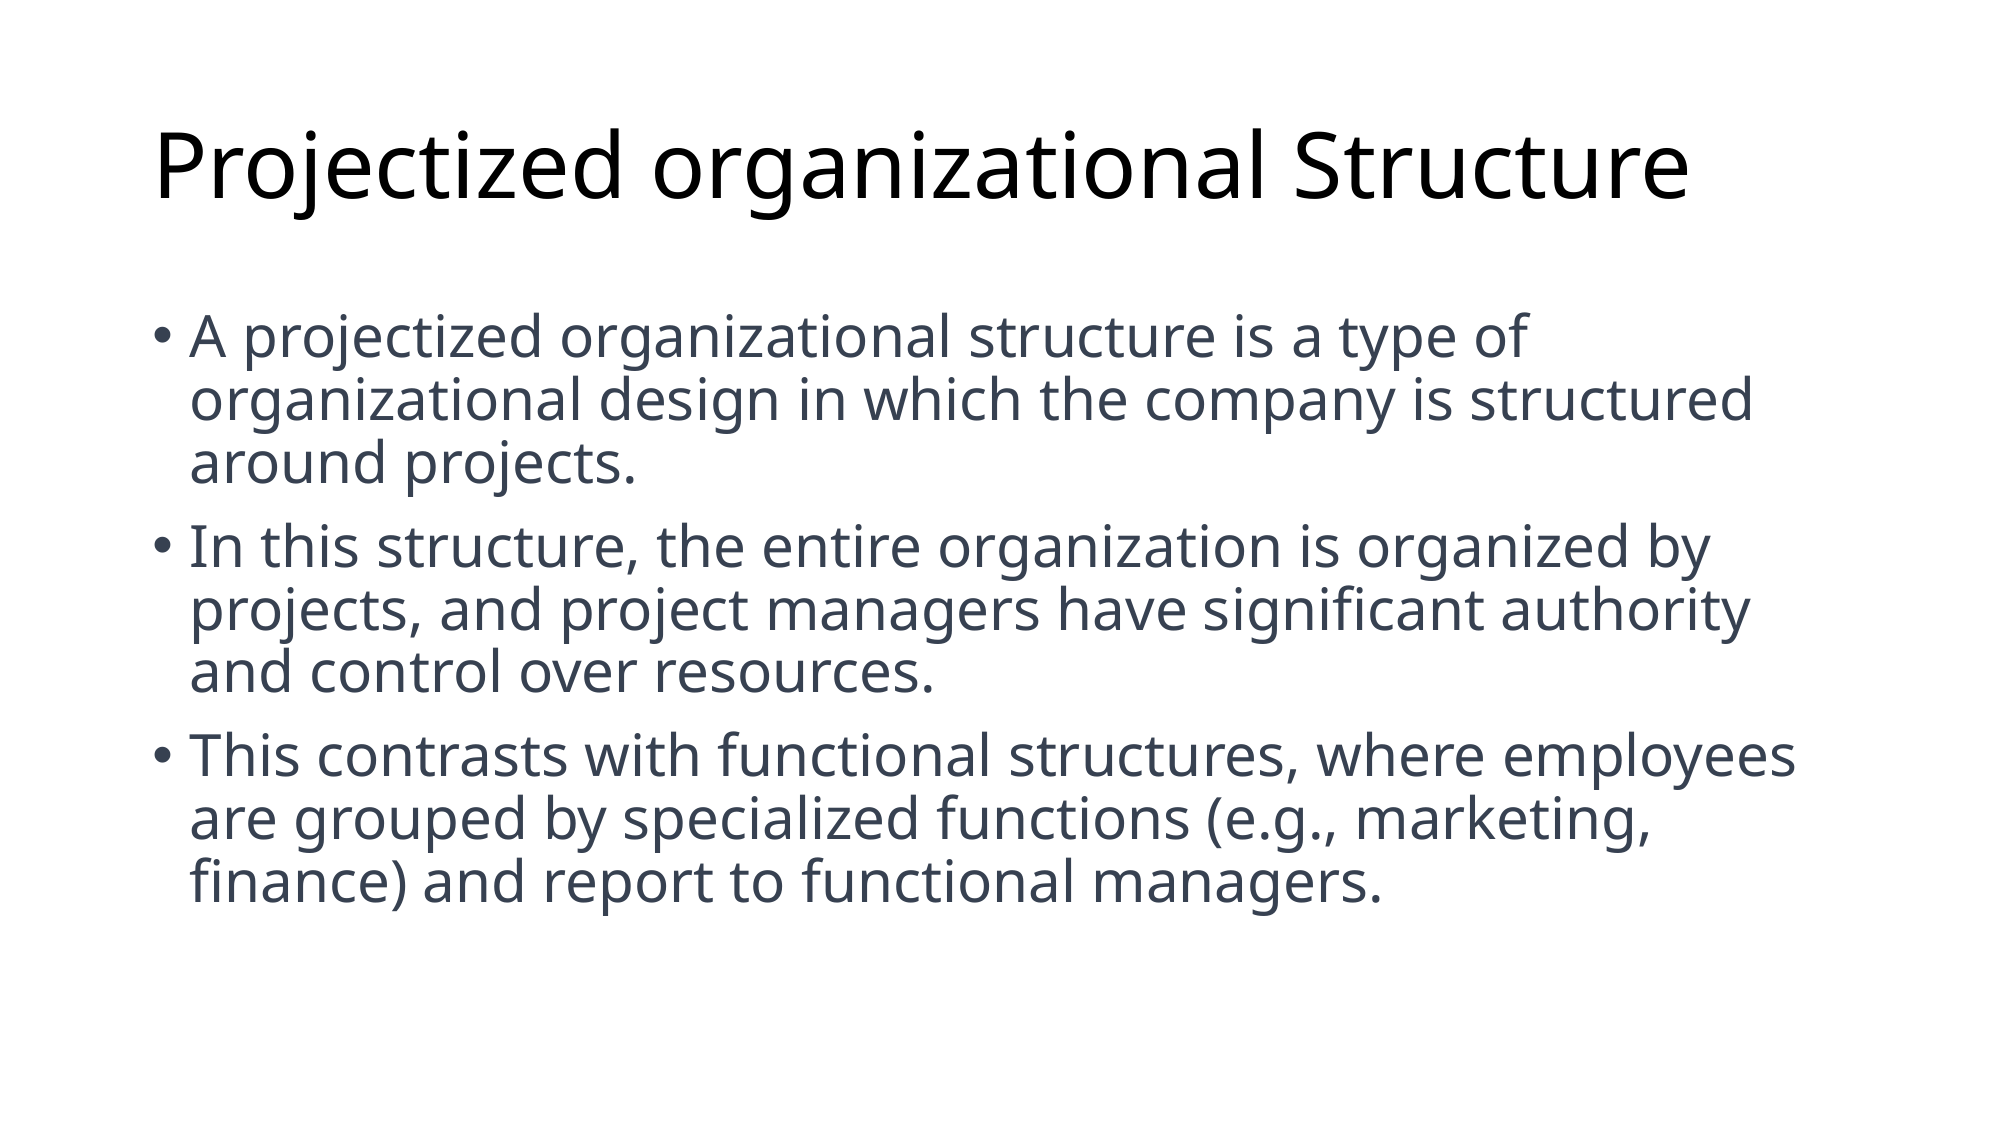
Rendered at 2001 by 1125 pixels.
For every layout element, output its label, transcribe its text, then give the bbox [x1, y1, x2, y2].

list A projectized organizational structure is a type of organizational design in which the company is structured around projects. In this structure, the entire organization is organized by projects, and project managers have significant authority and control over resources. This contrasts with functional structures, where employees are grouped by specialized functions (e.g., marketing, finance) and report to functional managers. [137, 299, 1863, 1014]
title Projectized organizational Structure [137, 59, 1863, 278]
